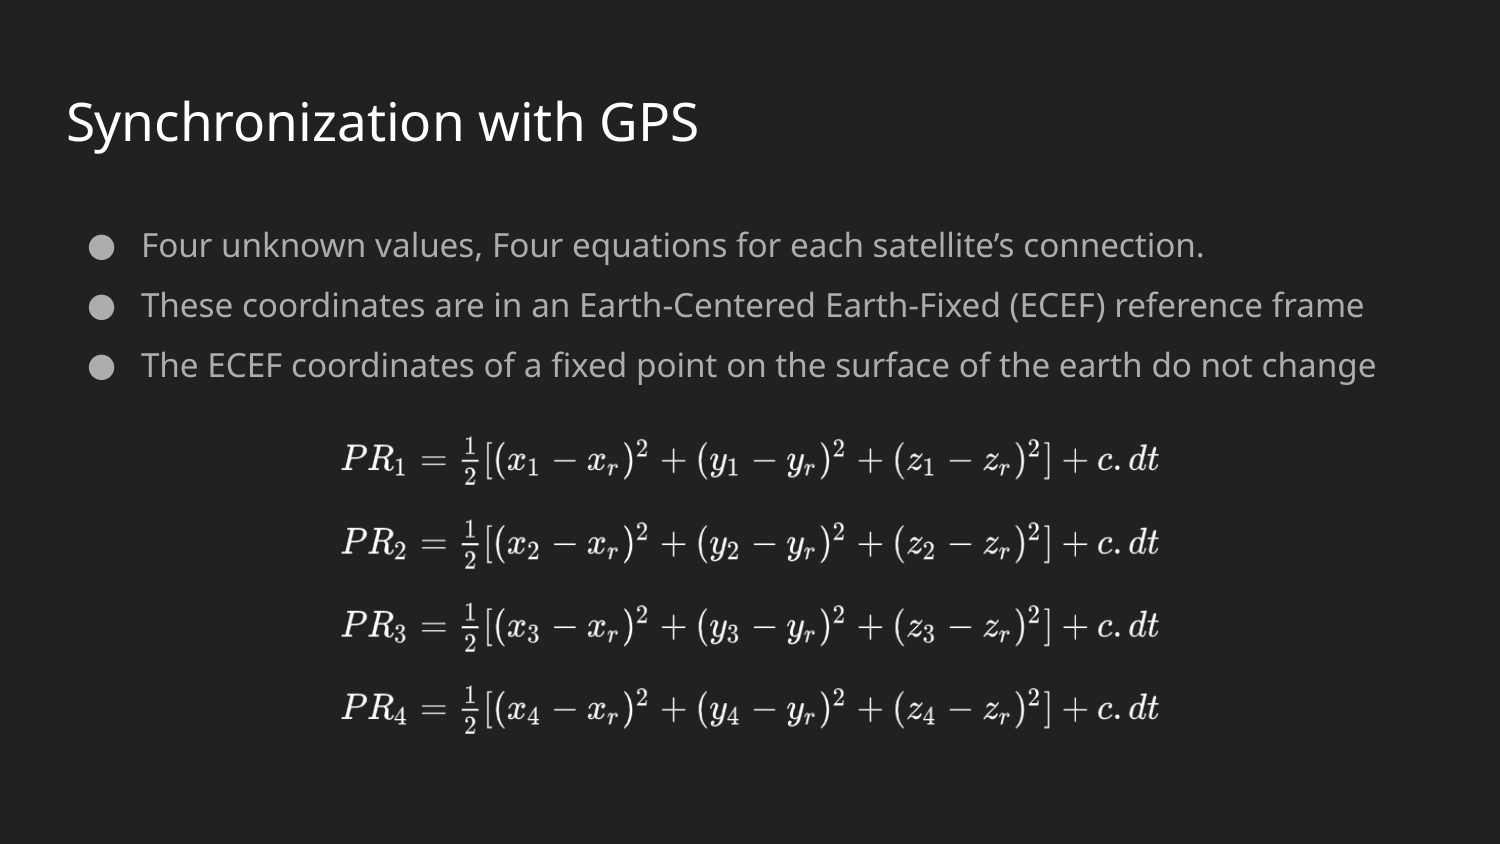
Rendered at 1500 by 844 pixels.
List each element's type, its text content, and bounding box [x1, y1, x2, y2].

picture [340, 680, 1160, 739]
picture [340, 431, 1160, 490]
picture [340, 598, 1160, 656]
picture [340, 515, 1160, 573]
list Four unknown values, Four equations for each satellite’s connection. These coordinates are in an Earth-Centered Earth-Fixed (ECEF) reference frame The ECEF coordinates of a fixed point on the surface of the earth do not change [51, 189, 1449, 460]
title Synchronization with GPS [51, 72, 1449, 167]
